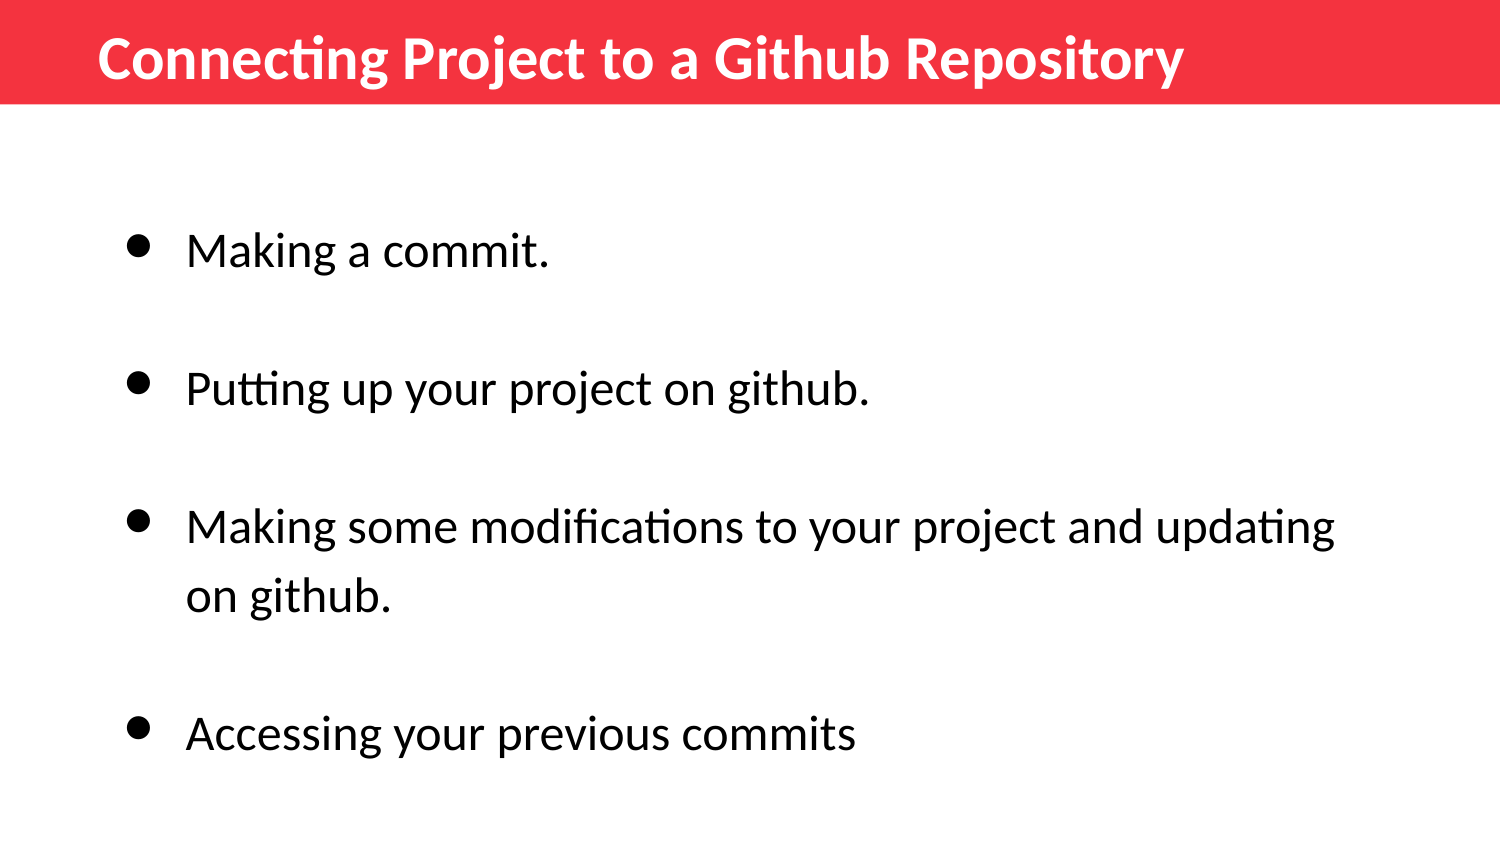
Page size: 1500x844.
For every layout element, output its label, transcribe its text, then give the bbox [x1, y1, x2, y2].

text_box Making a commit. Putting up your project on github. Making some modifications to your project and updating on github. Accessing your previous commits [95, 193, 1411, 615]
text_box Connecting Project to a Github Repository [83, 2, 1226, 138]
text_box [0, 0, 1500, 105]
